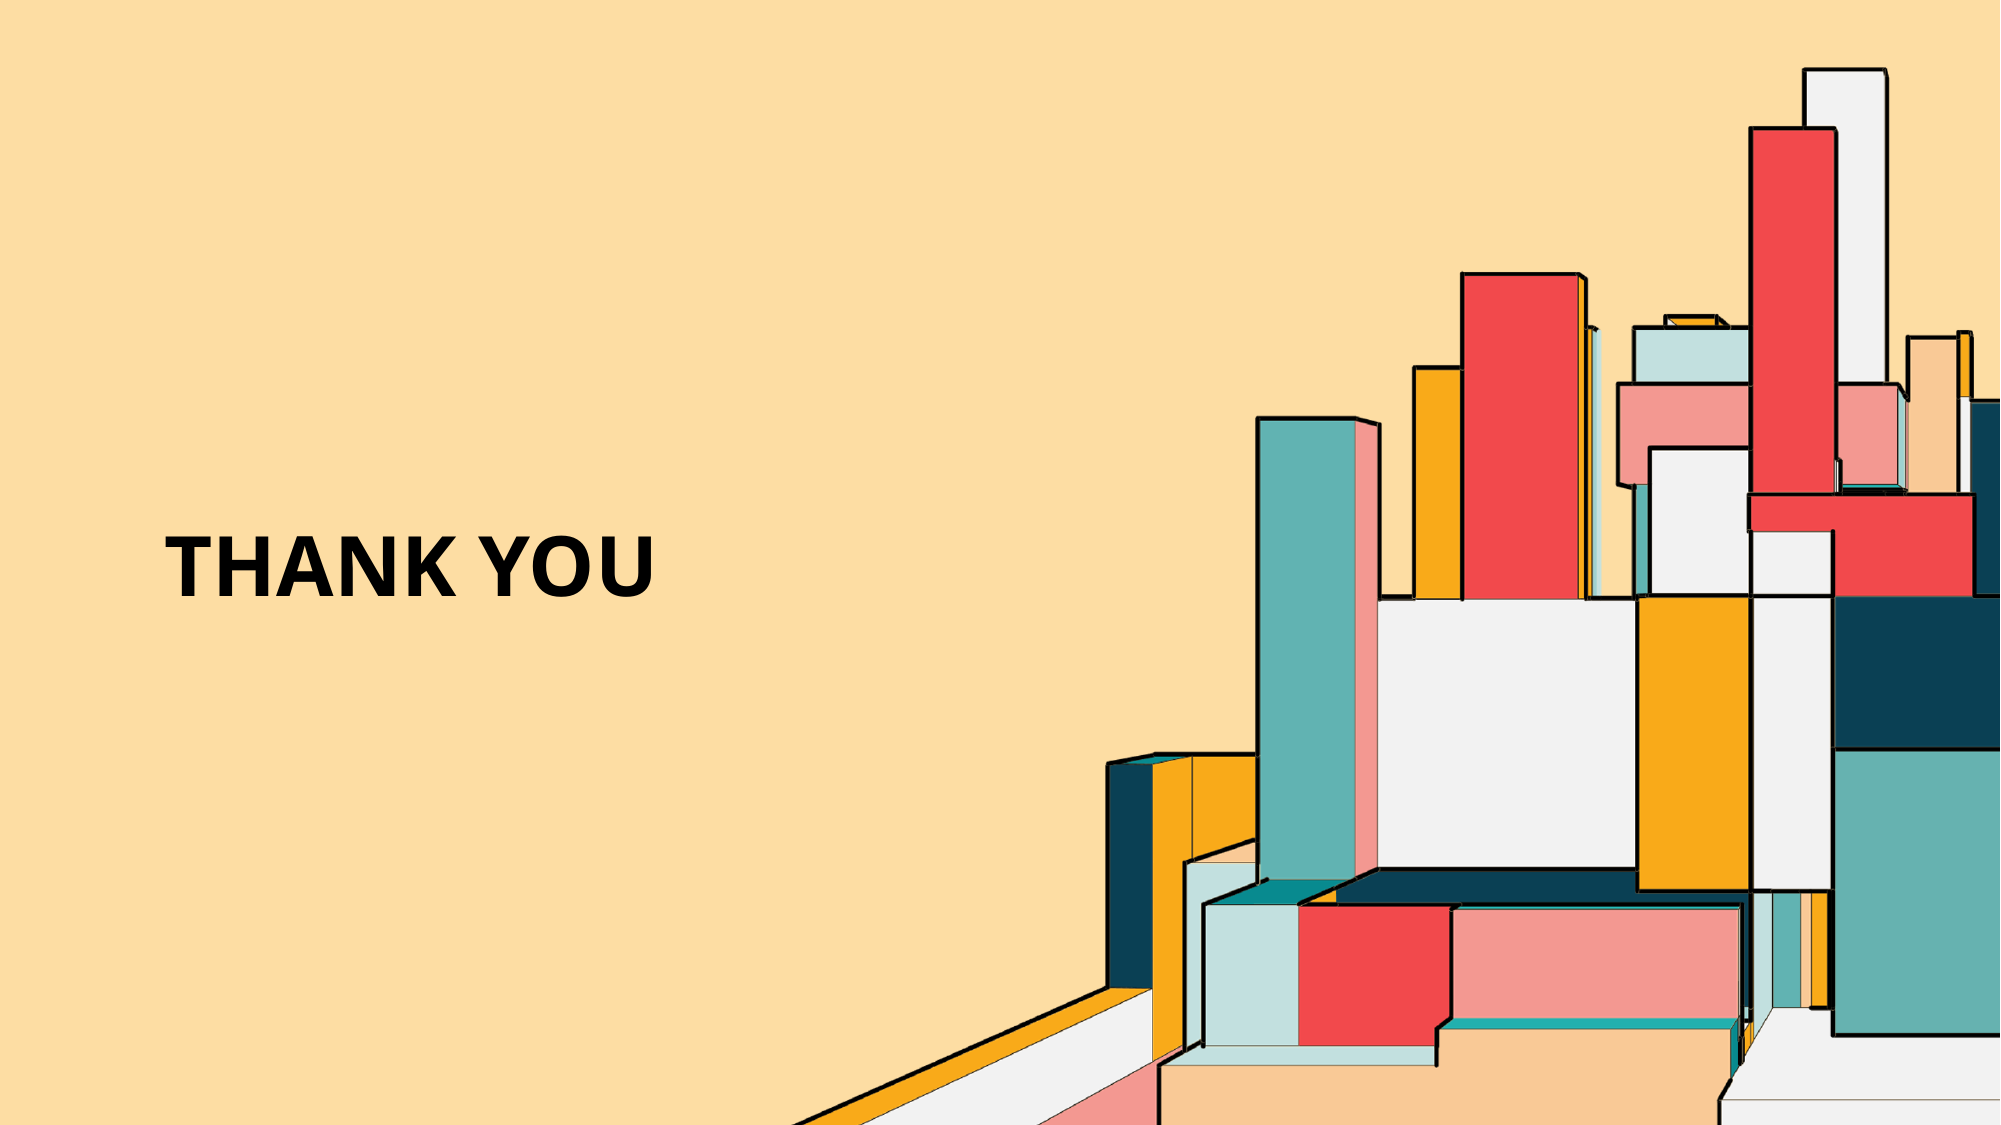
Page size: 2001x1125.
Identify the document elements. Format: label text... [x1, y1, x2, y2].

title Thank you [149, 82, 1097, 622]
picture [734, 66, 2000, 1125]
